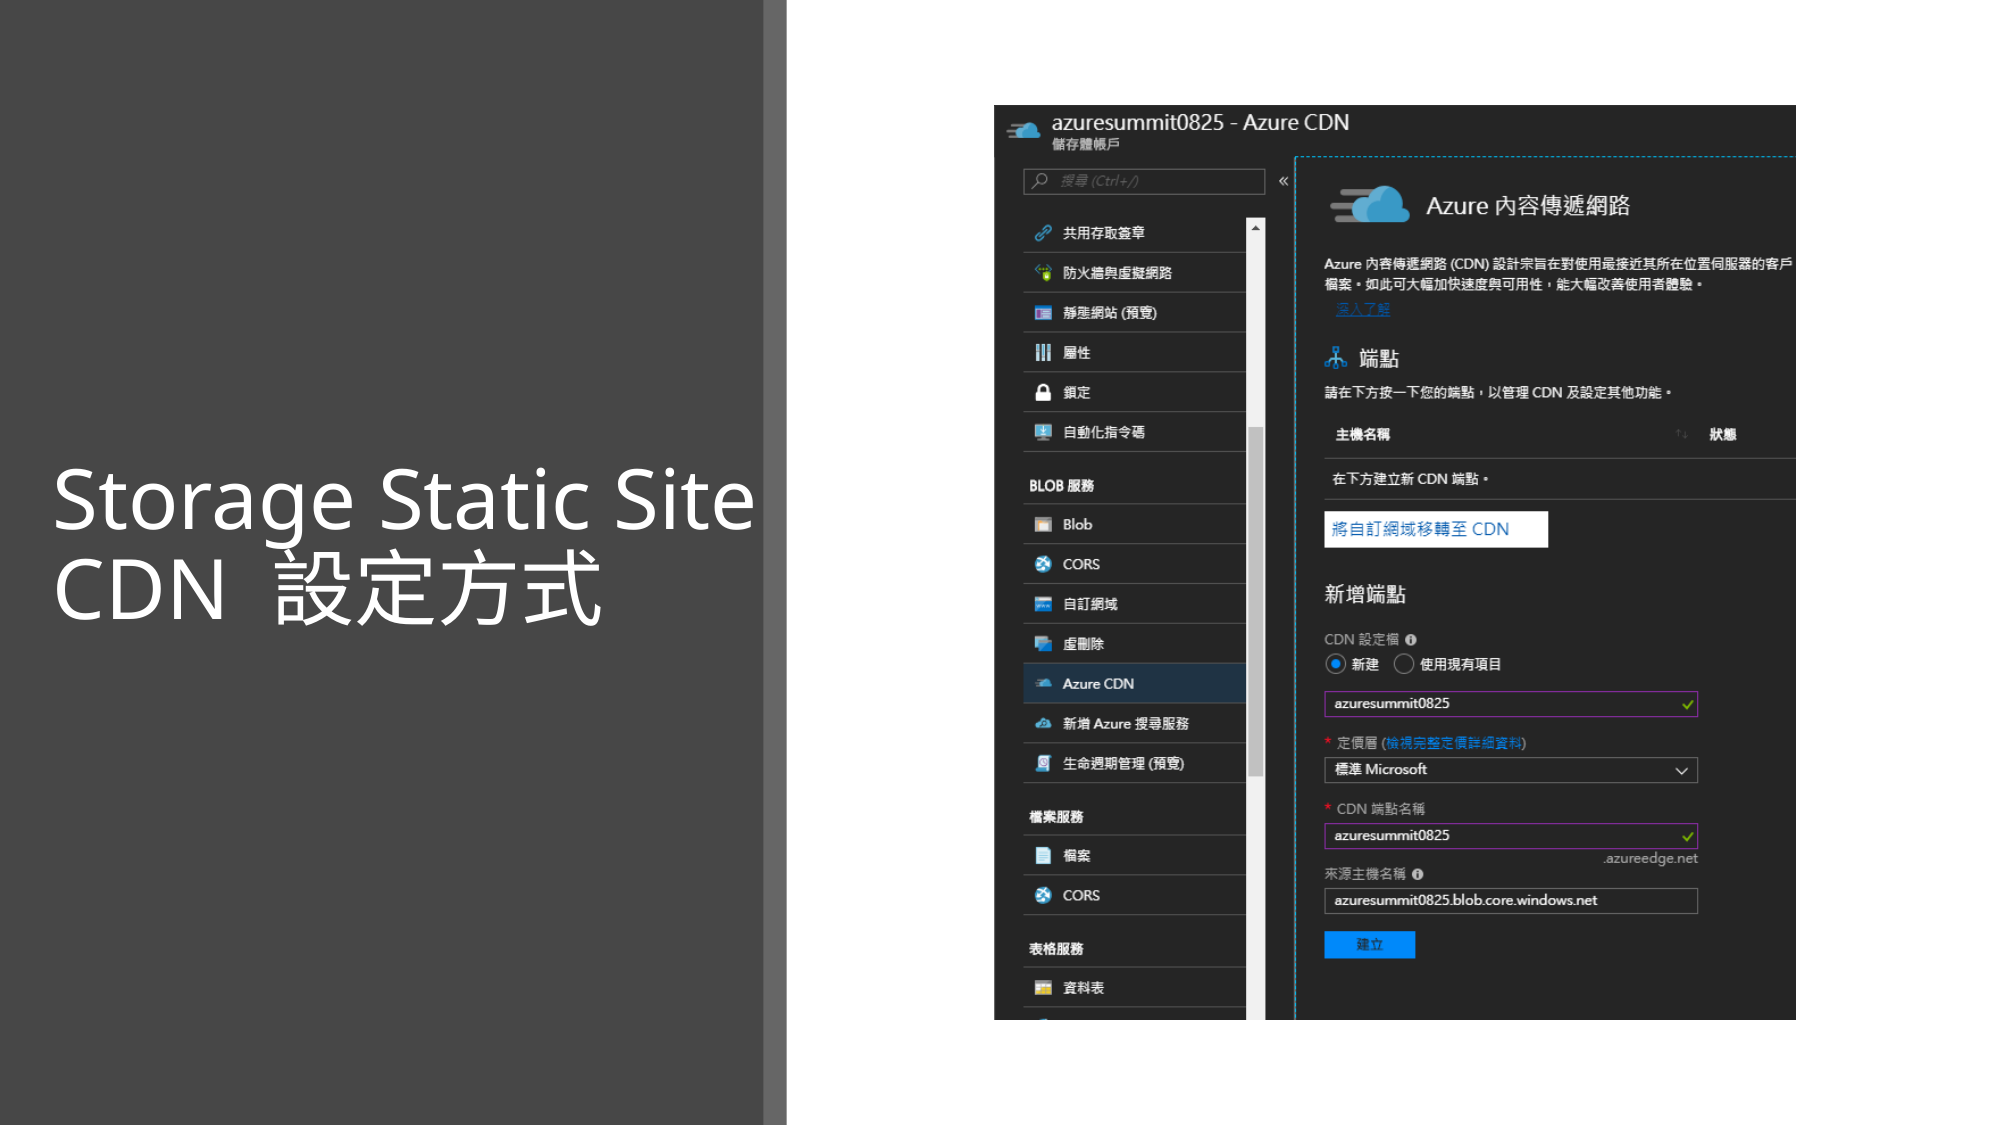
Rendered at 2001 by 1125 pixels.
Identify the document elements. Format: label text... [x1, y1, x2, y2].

text_box [764, 0, 788, 1125]
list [993, 105, 1796, 1020]
title Storage Static Site CDN 設定方式 [37, 183, 787, 645]
text_box [0, 0, 764, 1125]
